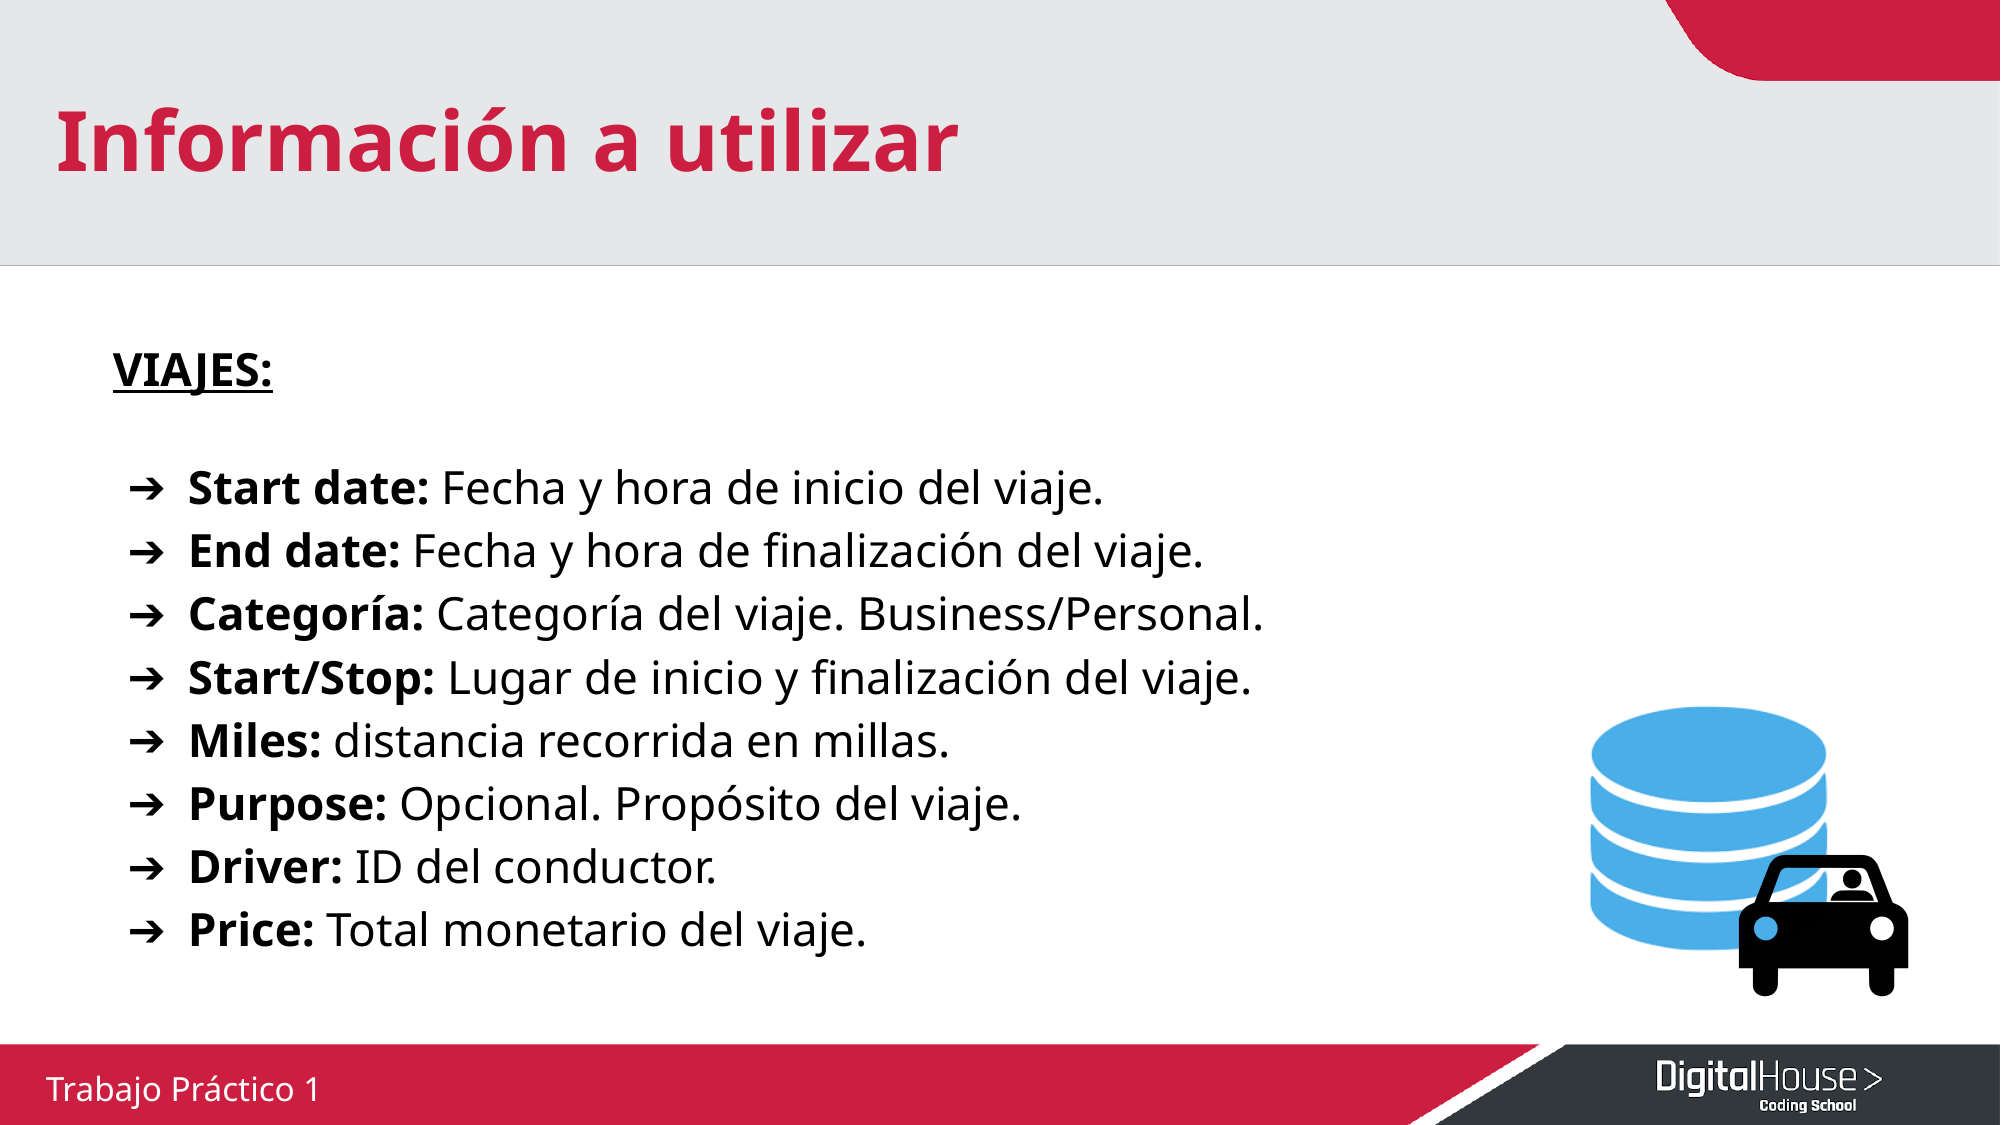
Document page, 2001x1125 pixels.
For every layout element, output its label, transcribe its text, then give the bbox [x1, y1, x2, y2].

subtitle Trabajo Práctico 1 [25, 1045, 1274, 1125]
picture [0, 0, 2000, 1125]
text_box VIAJES: Start date: Fecha y hora de inicio del viaje. End date: Fecha y hora de finalización del viaje. Categoría: Categoría del viaje. Business/Personal. Start/Stop: Lugar de inicio y finalización del viaje. Miles: distancia recorrida en millas. Purpose: Opcional. Propósito del viaje. Driver: ID del conductor. Price: Total monetario del viaje. [97, 318, 1704, 978]
title Información a utilizar [56, 31, 1687, 245]
